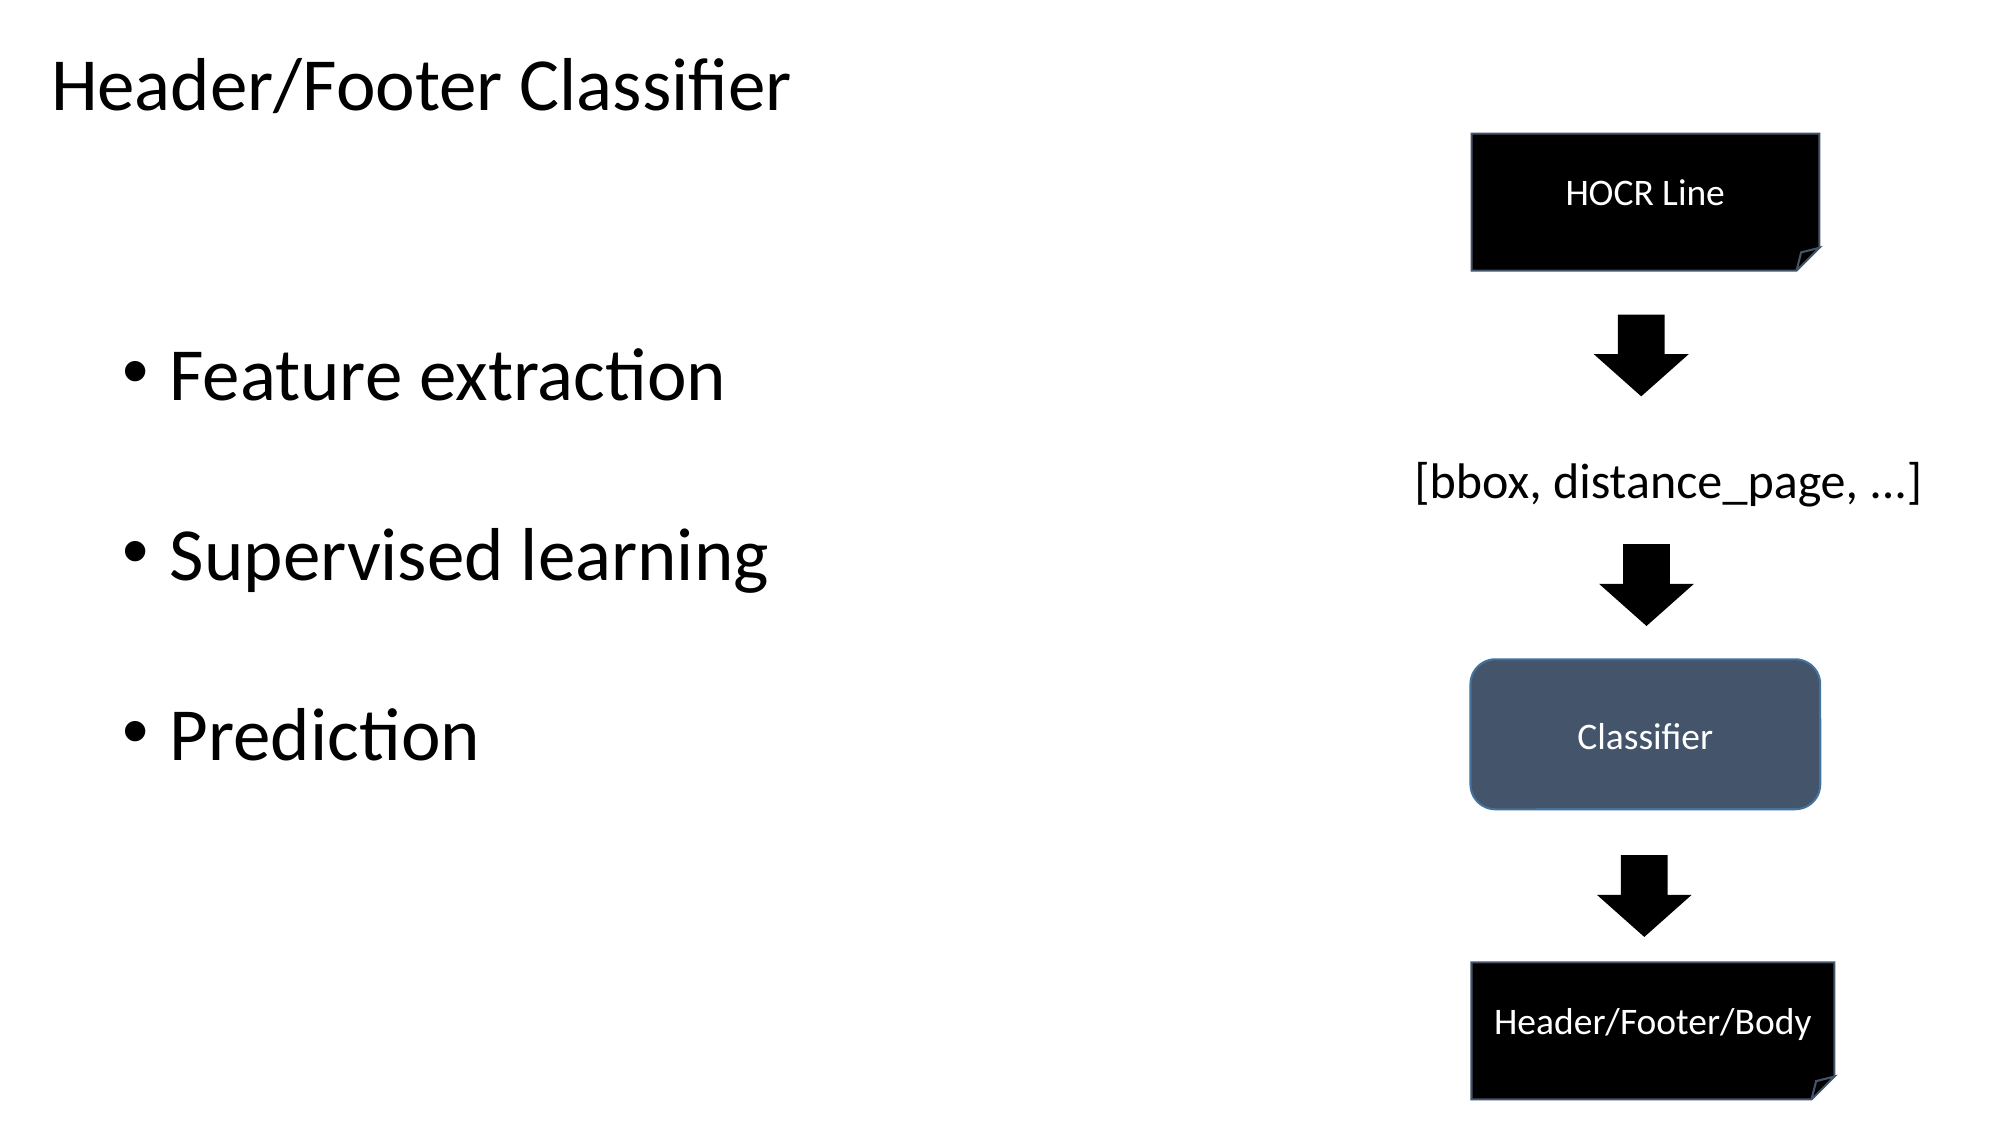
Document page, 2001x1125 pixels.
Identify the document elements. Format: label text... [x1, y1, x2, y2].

text_box HOCR Line [1470, 132, 1823, 272]
text_box Header/Footer Classifier [35, 28, 1278, 133]
text_box [1593, 314, 1689, 397]
text_box Header/Footer/Body [1470, 961, 1838, 1101]
text_box [1599, 544, 1694, 627]
text_box [1596, 855, 1692, 937]
text_box Classifier [1469, 658, 1822, 811]
text_box [bbox, distance_page, ...] [1163, 440, 2000, 561]
text_box Feature extraction Supervised learning Prediction [107, 228, 1163, 1125]
